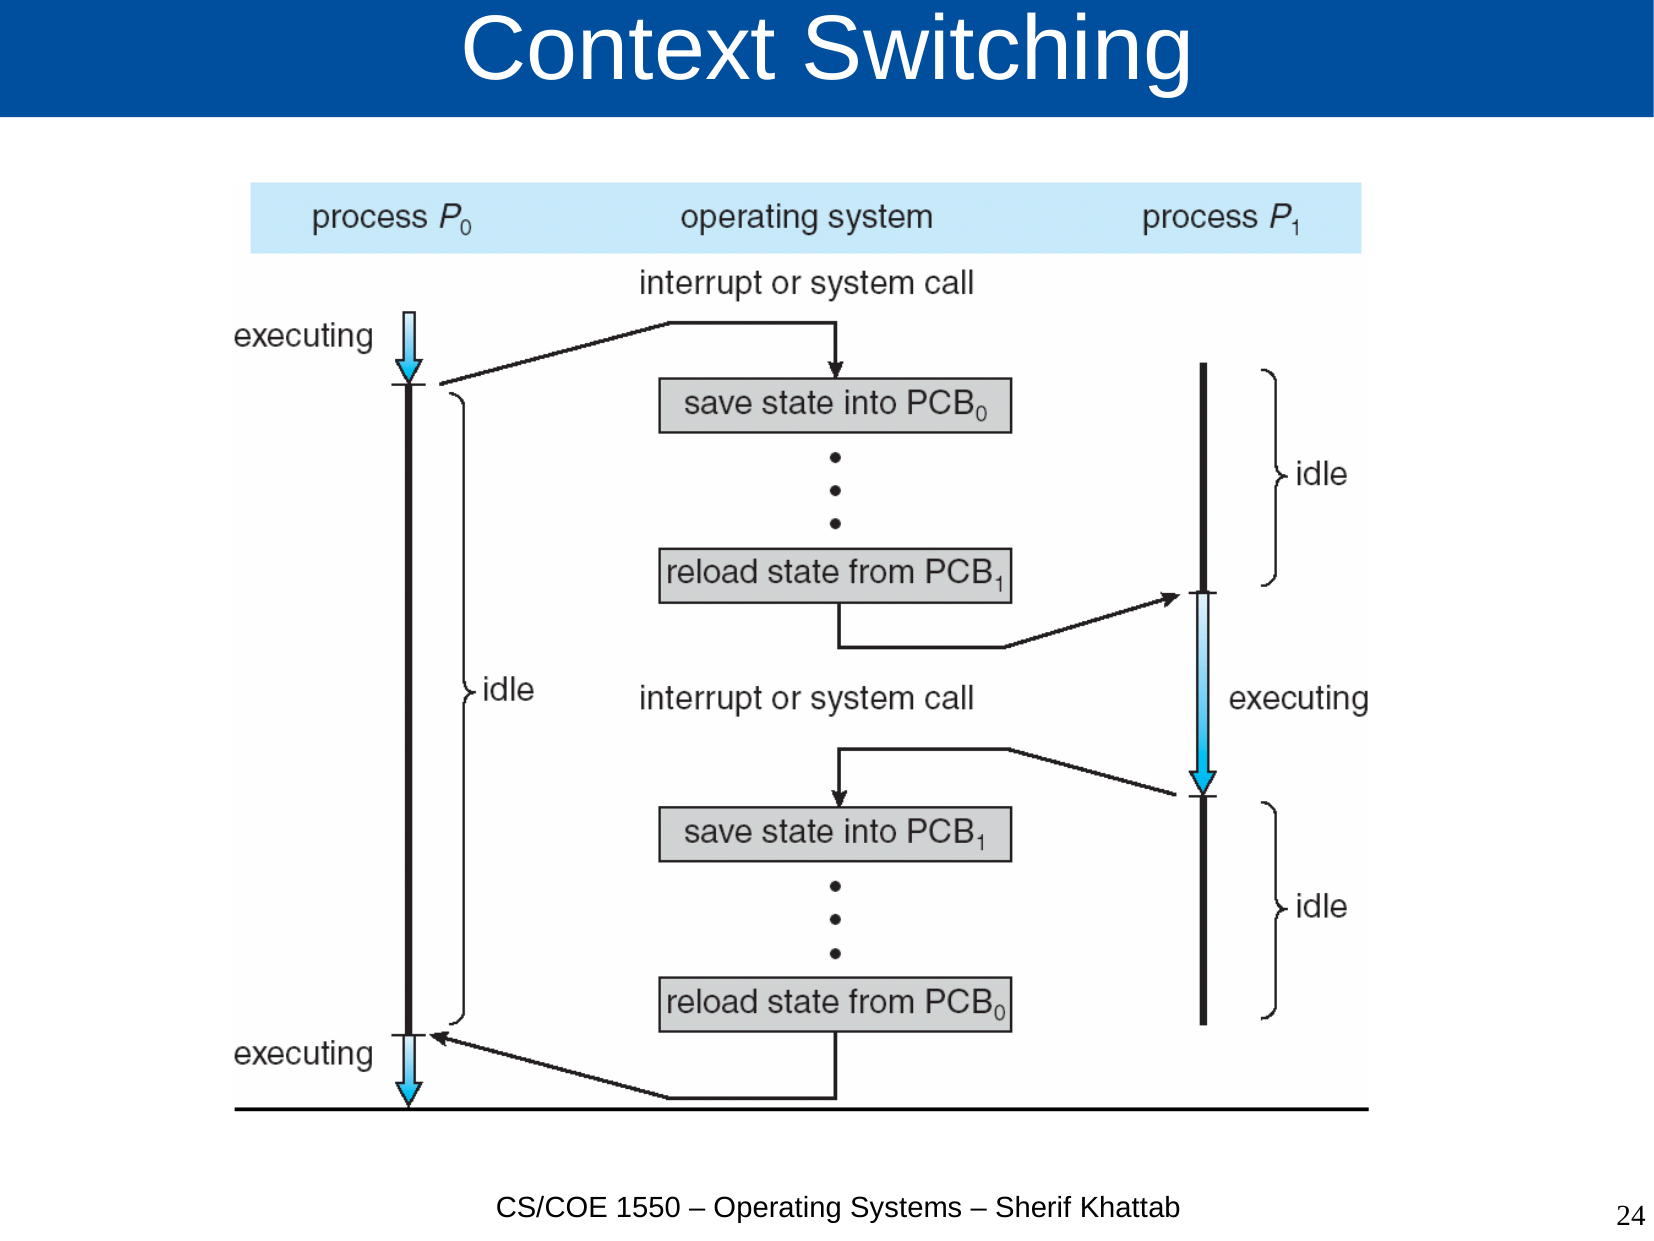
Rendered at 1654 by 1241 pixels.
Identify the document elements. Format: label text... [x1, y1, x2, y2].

title Context Switching [0, 0, 1654, 118]
picture [115, 141, 1616, 1149]
footer CS/COE 1550 – Operating Systems – Sherif Khattab [460, 1190, 1217, 1241]
slide_number 24 [1265, 1198, 1647, 1241]
